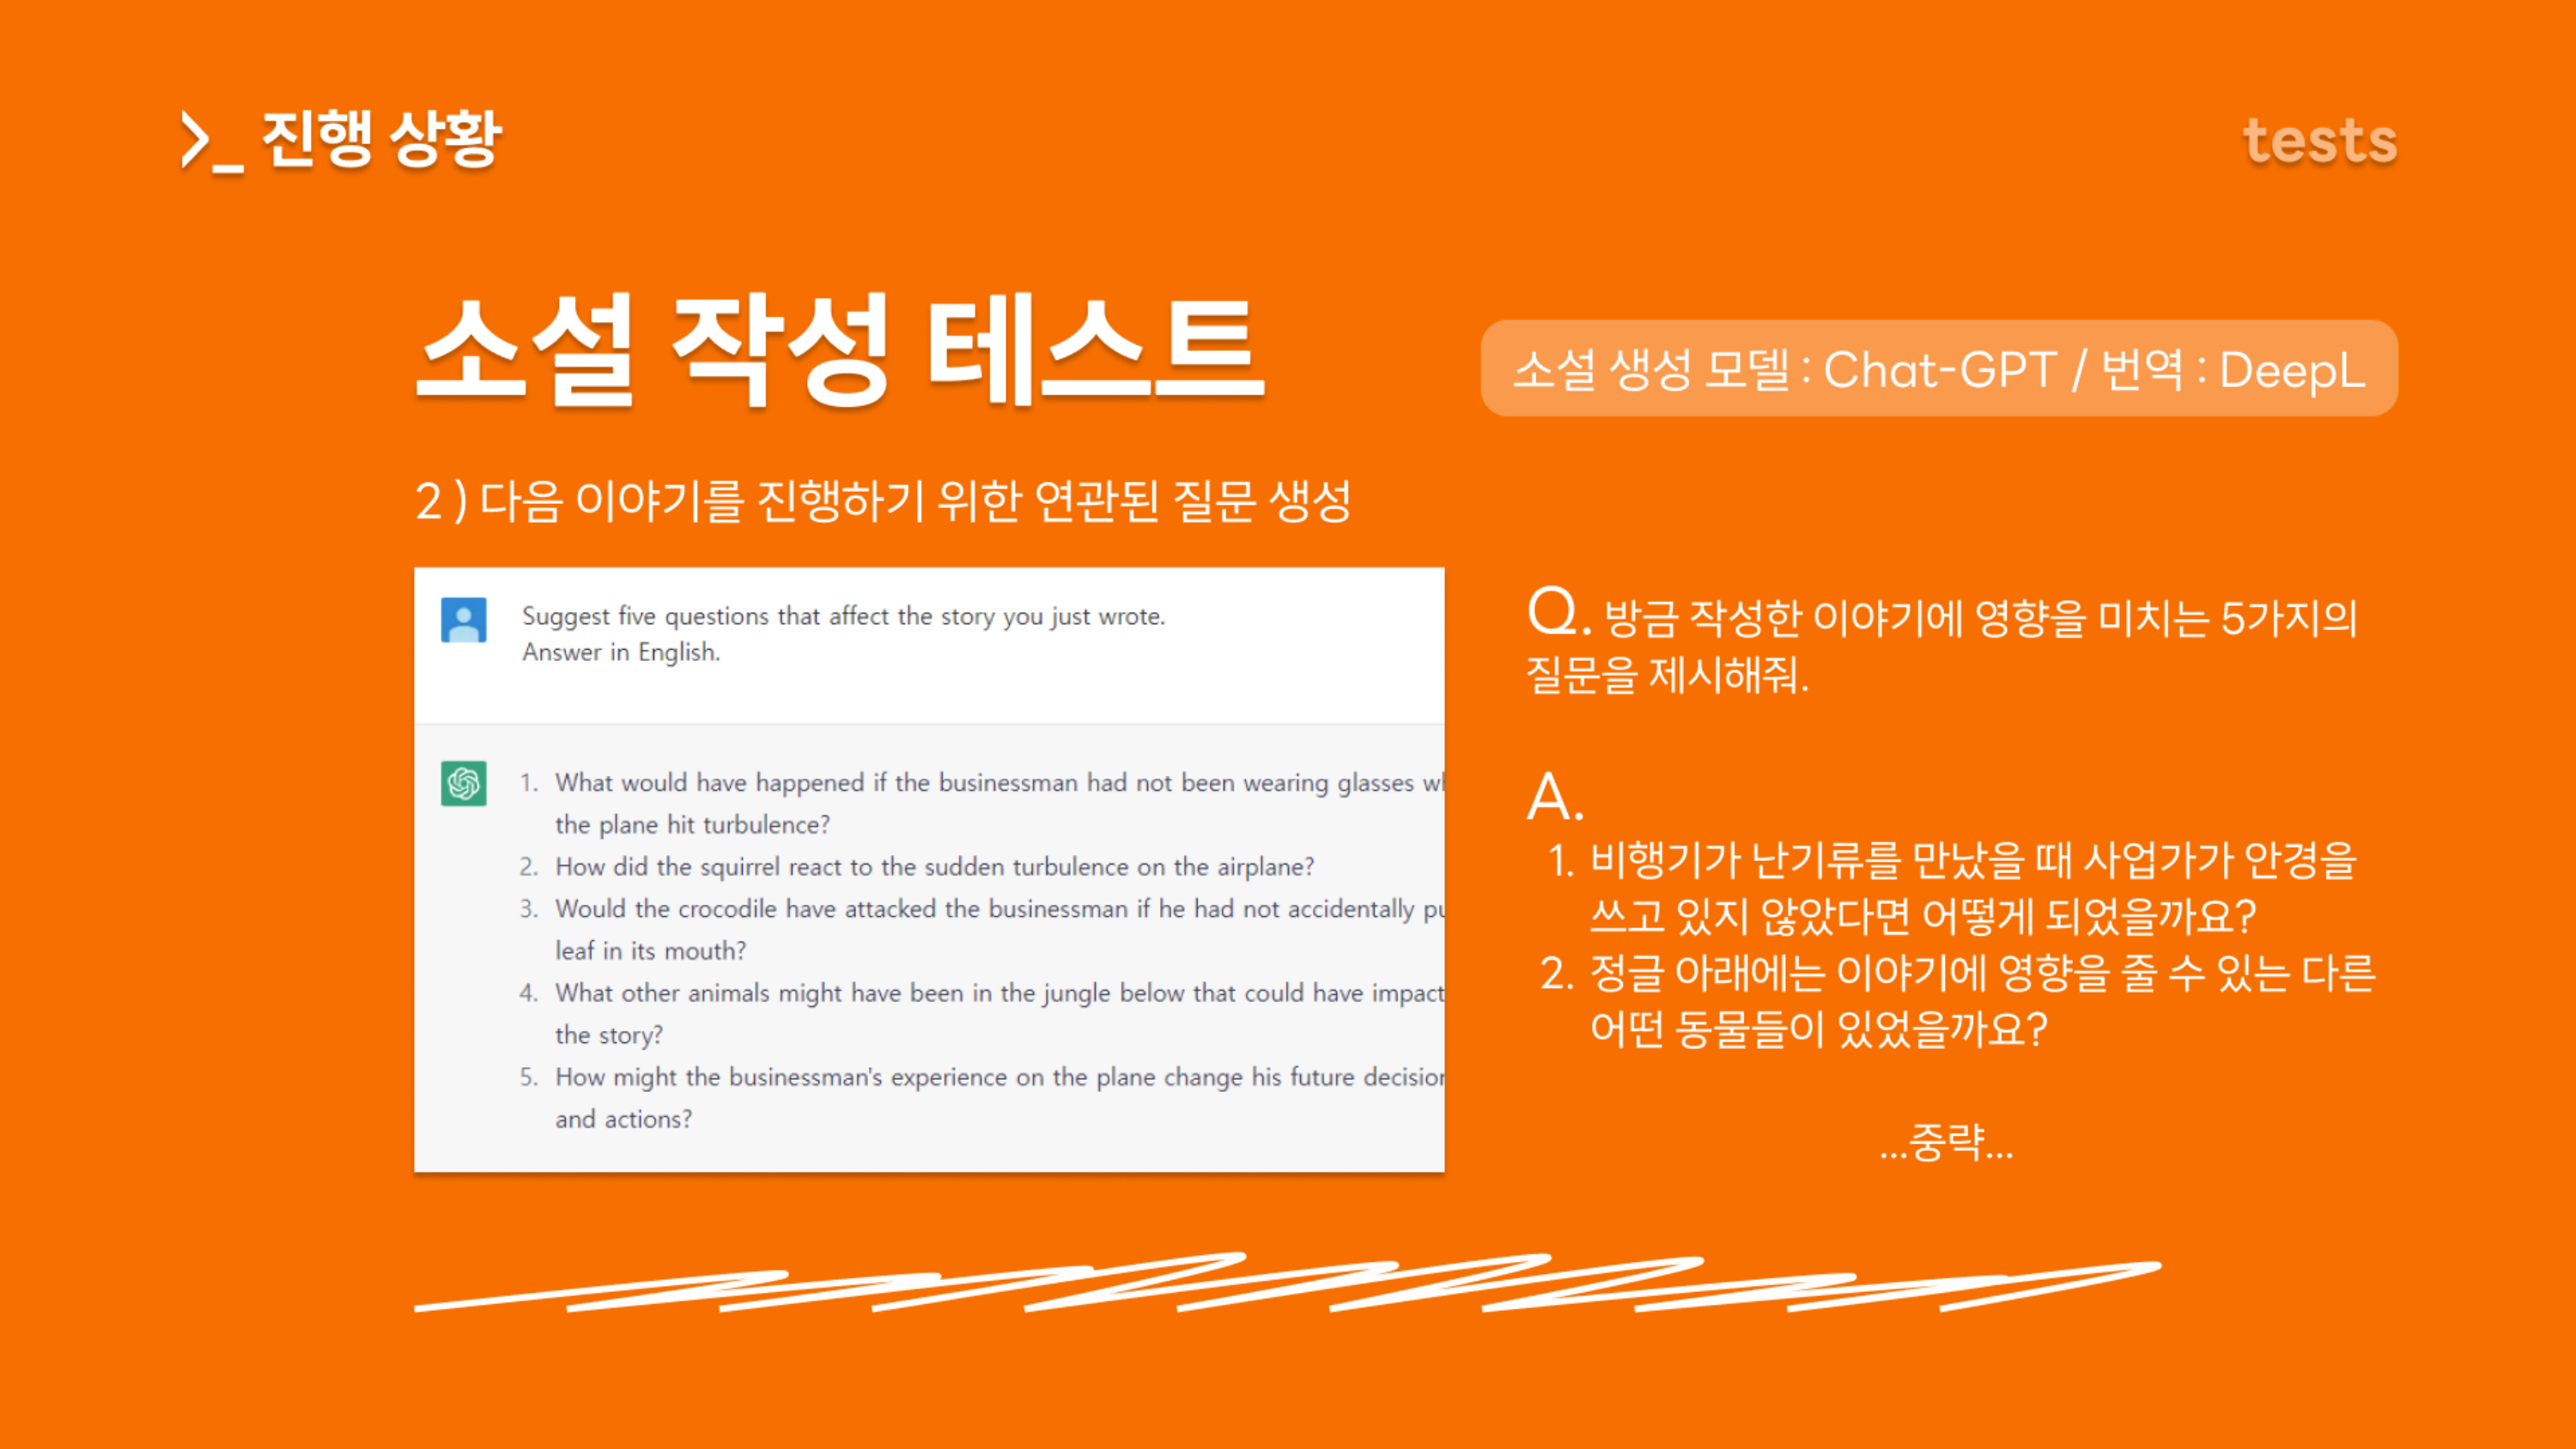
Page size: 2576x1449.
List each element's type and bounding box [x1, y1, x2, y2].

text_box [0, 0, 2576, 1449]
